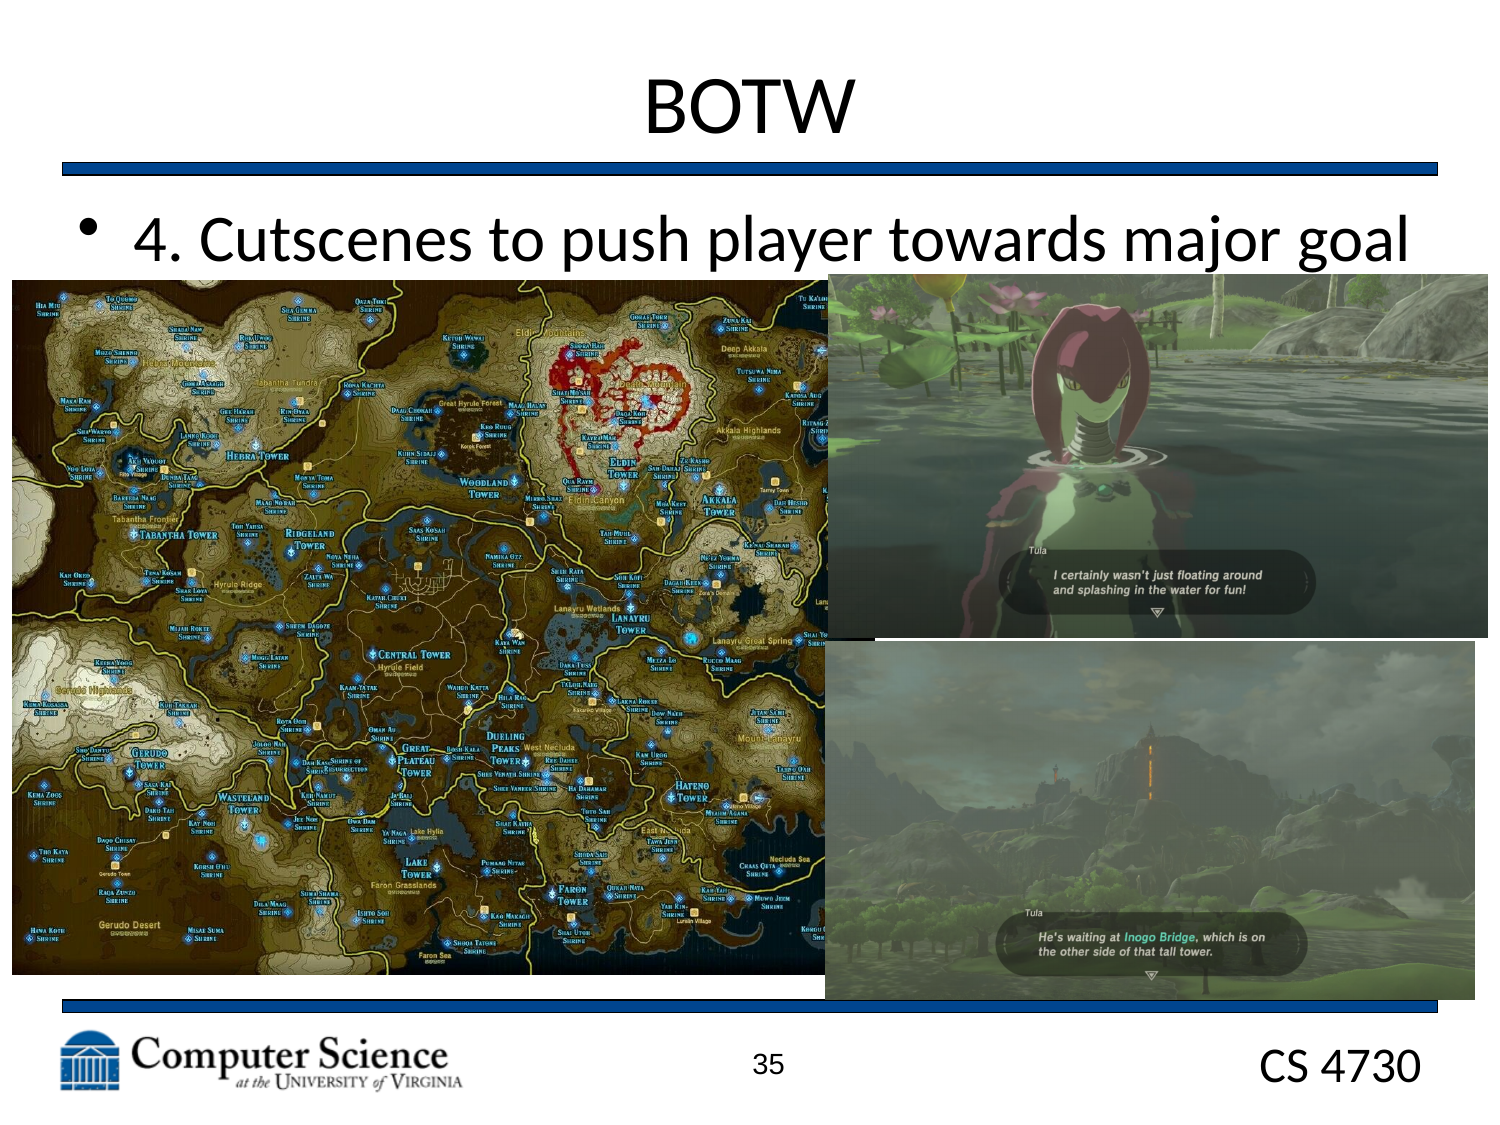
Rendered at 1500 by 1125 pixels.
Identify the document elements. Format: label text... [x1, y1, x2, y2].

footer 35 [512, 1037, 1026, 1088]
list 4. Cutscenes to push player towards major goal [62, 187, 1438, 279]
picture [50, 1024, 472, 1101]
title BOTW [62, 49, 1438, 151]
picture [12, 274, 1488, 1001]
